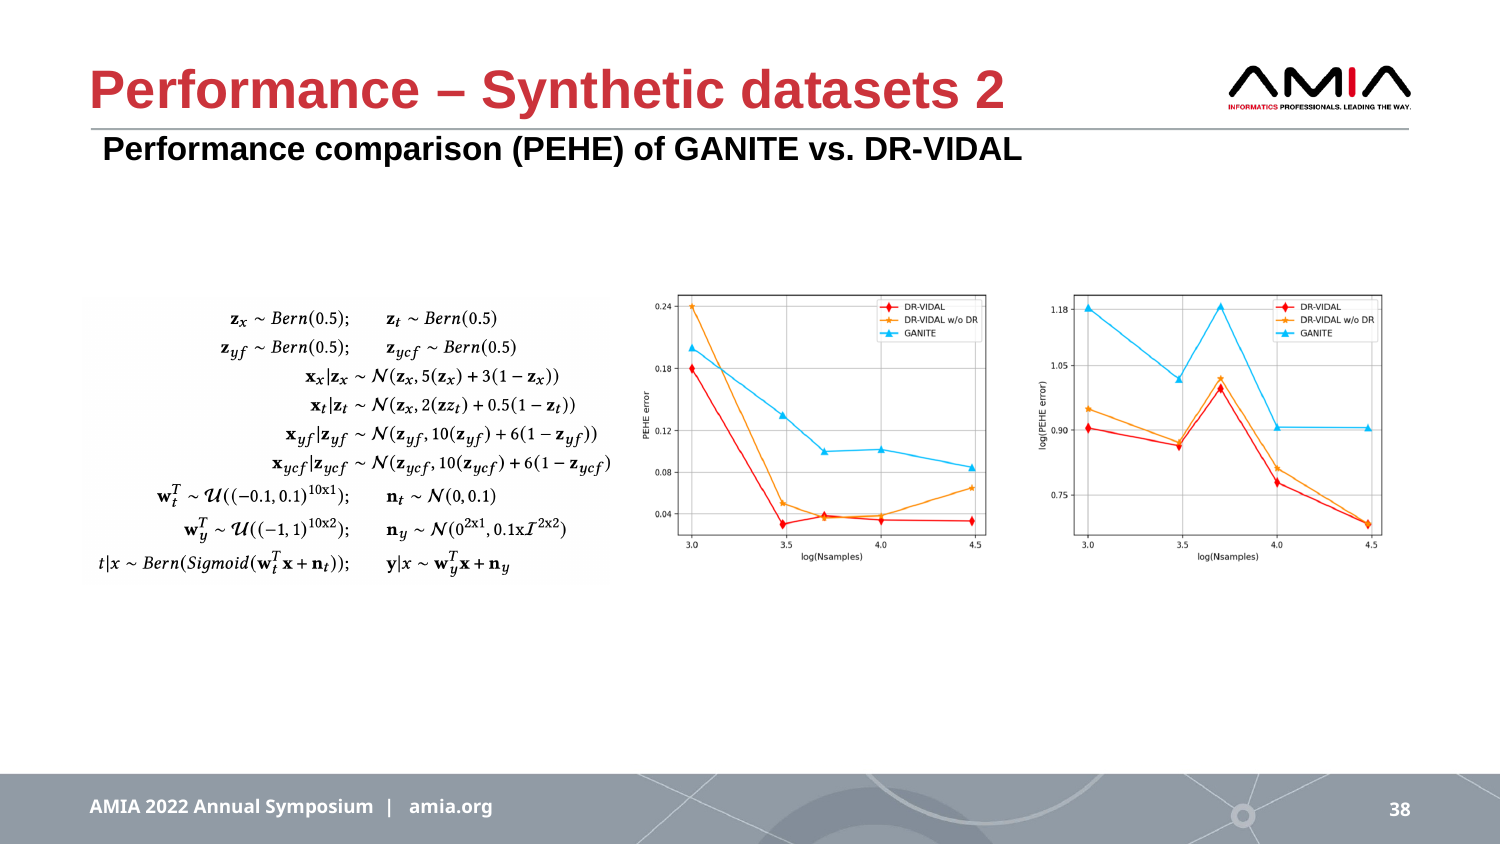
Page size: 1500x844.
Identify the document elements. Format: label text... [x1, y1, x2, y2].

text_box Performance comparison (PEHE) of GANITE vs. DR-VIDAL [87, 106, 1183, 183]
title Performance – Synthetic datasets 2 [89, 66, 1203, 119]
picture [0, 0, 1500, 844]
slide_number 38 [1098, 798, 1412, 822]
footer AMIA 2022 Annual Symposium | amia.org [89, 798, 915, 816]
